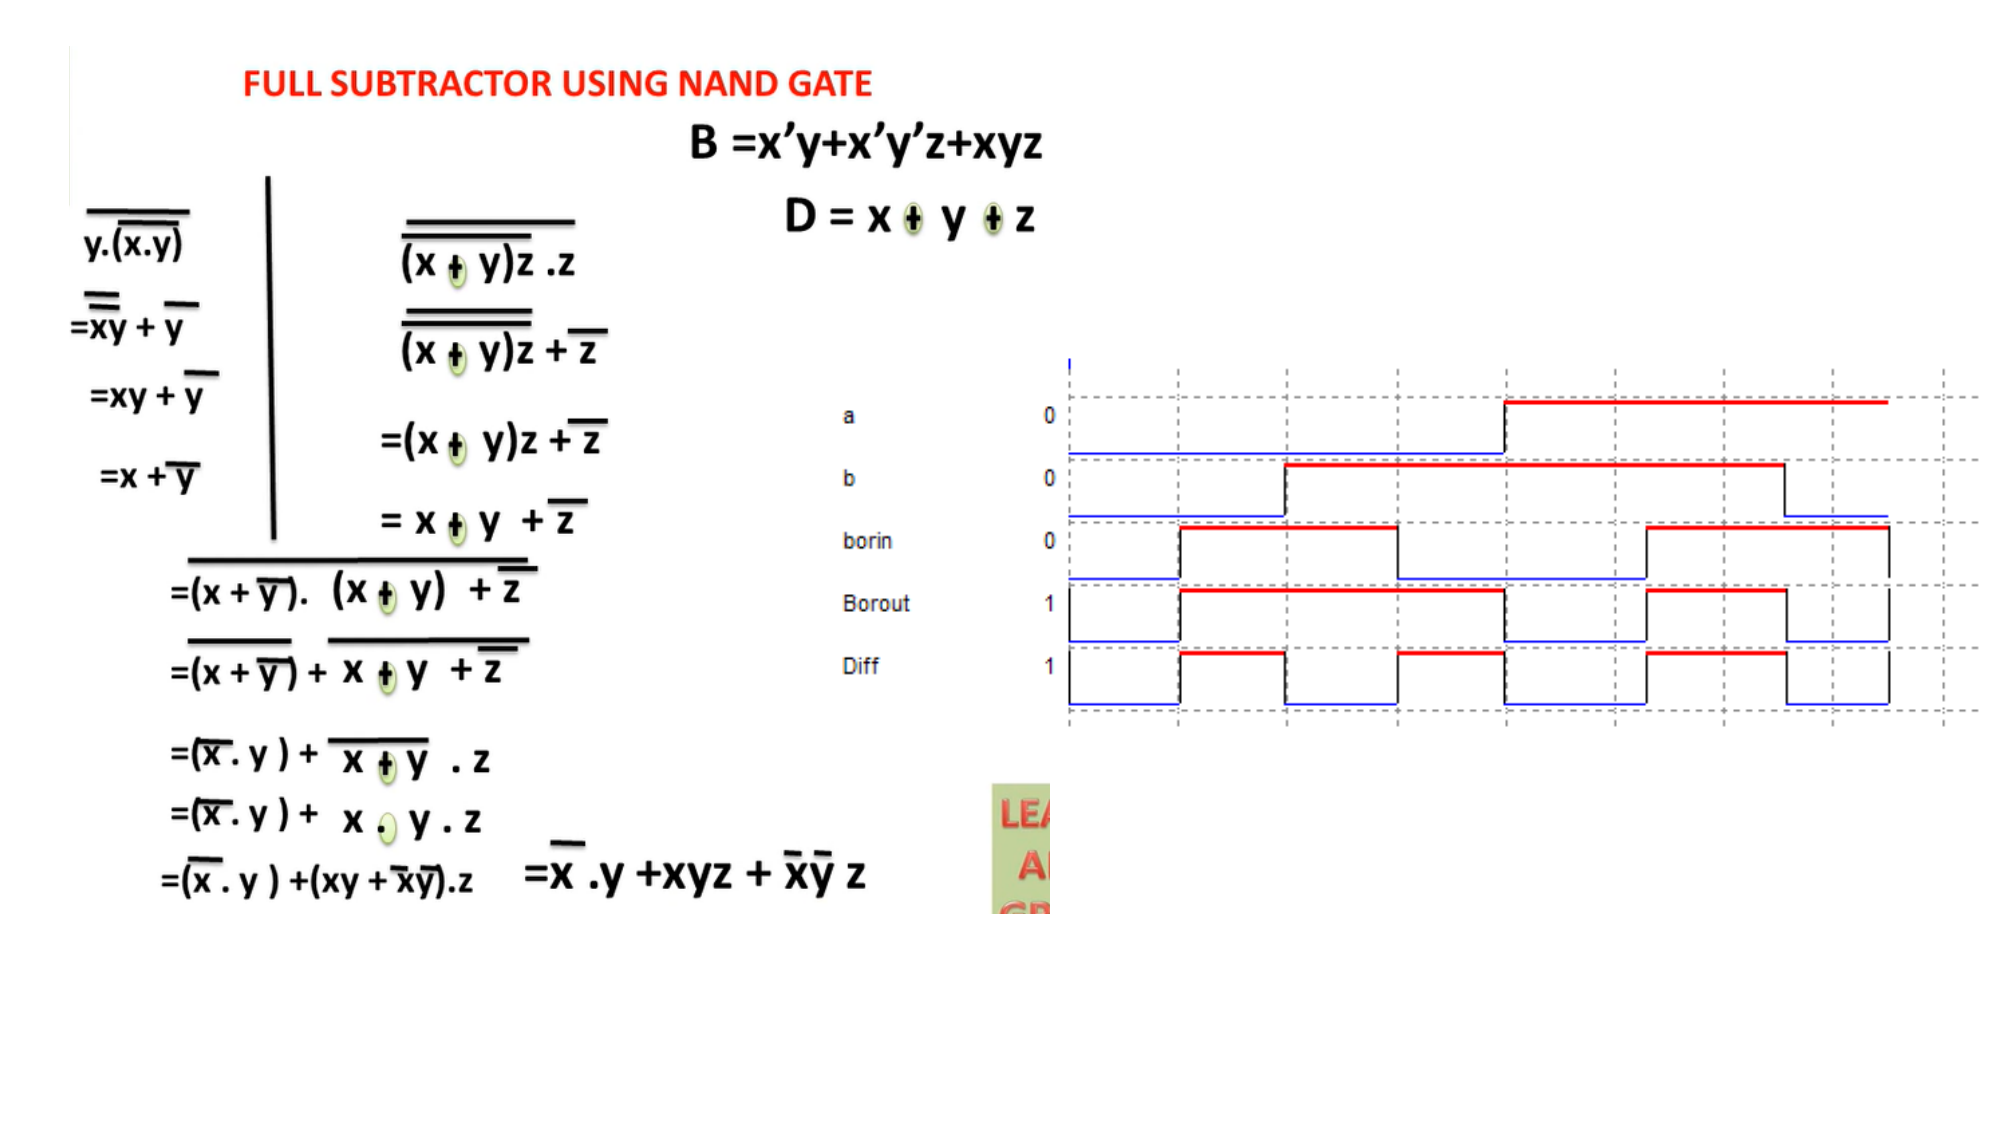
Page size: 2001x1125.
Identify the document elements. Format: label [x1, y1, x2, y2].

picture [69, 46, 1985, 914]
